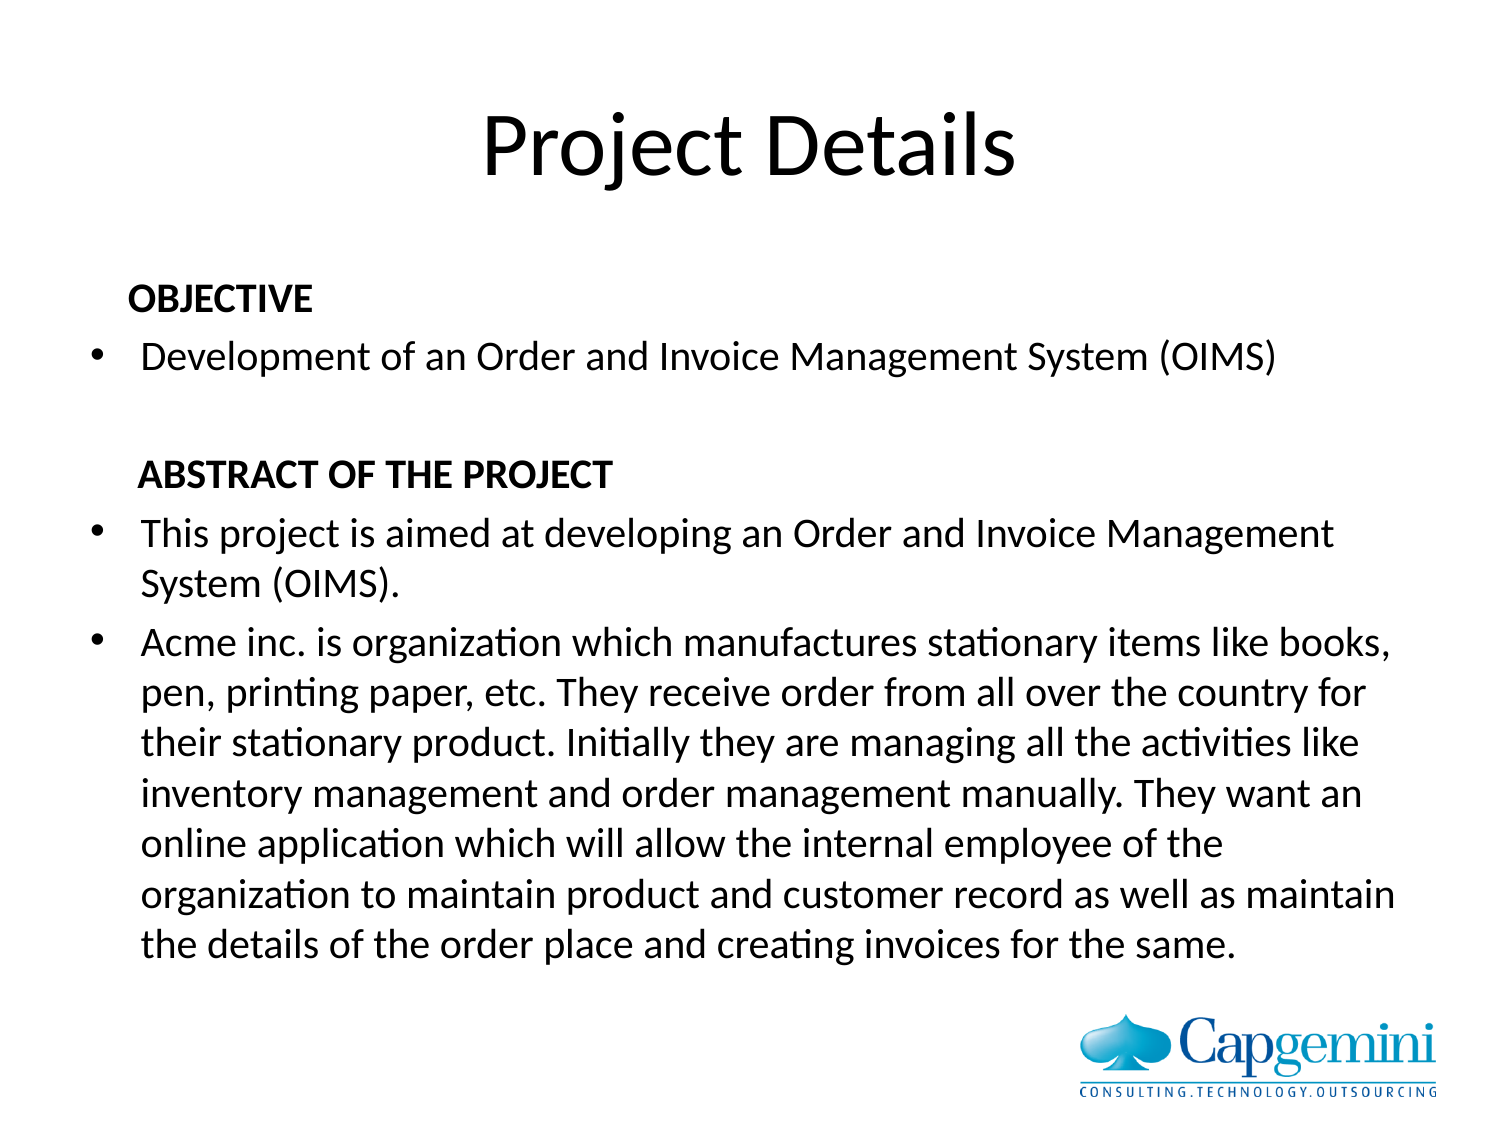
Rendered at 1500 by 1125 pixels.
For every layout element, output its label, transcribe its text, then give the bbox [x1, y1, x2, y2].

list Objective Development of an Order and Invoice Management System (OIMS) Abstract of the project This project is aimed at developing an Order and Invoice Management System (OIMS). Acme inc. is organization which manufactures stationary items like books, pen, printing paper, etc. They receive order from all over the country for their stationary product. Initially they are managing all the activities like inventory management and order management manually. They want an online application which will allow the internal employee of the organization to maintain product and customer record as well as maintain the details of the order place and creating invoices for the same. [75, 262, 1425, 1005]
picture [1080, 1014, 1436, 1081]
picture [1080, 1084, 1436, 1097]
title Project Details [75, 45, 1425, 233]
